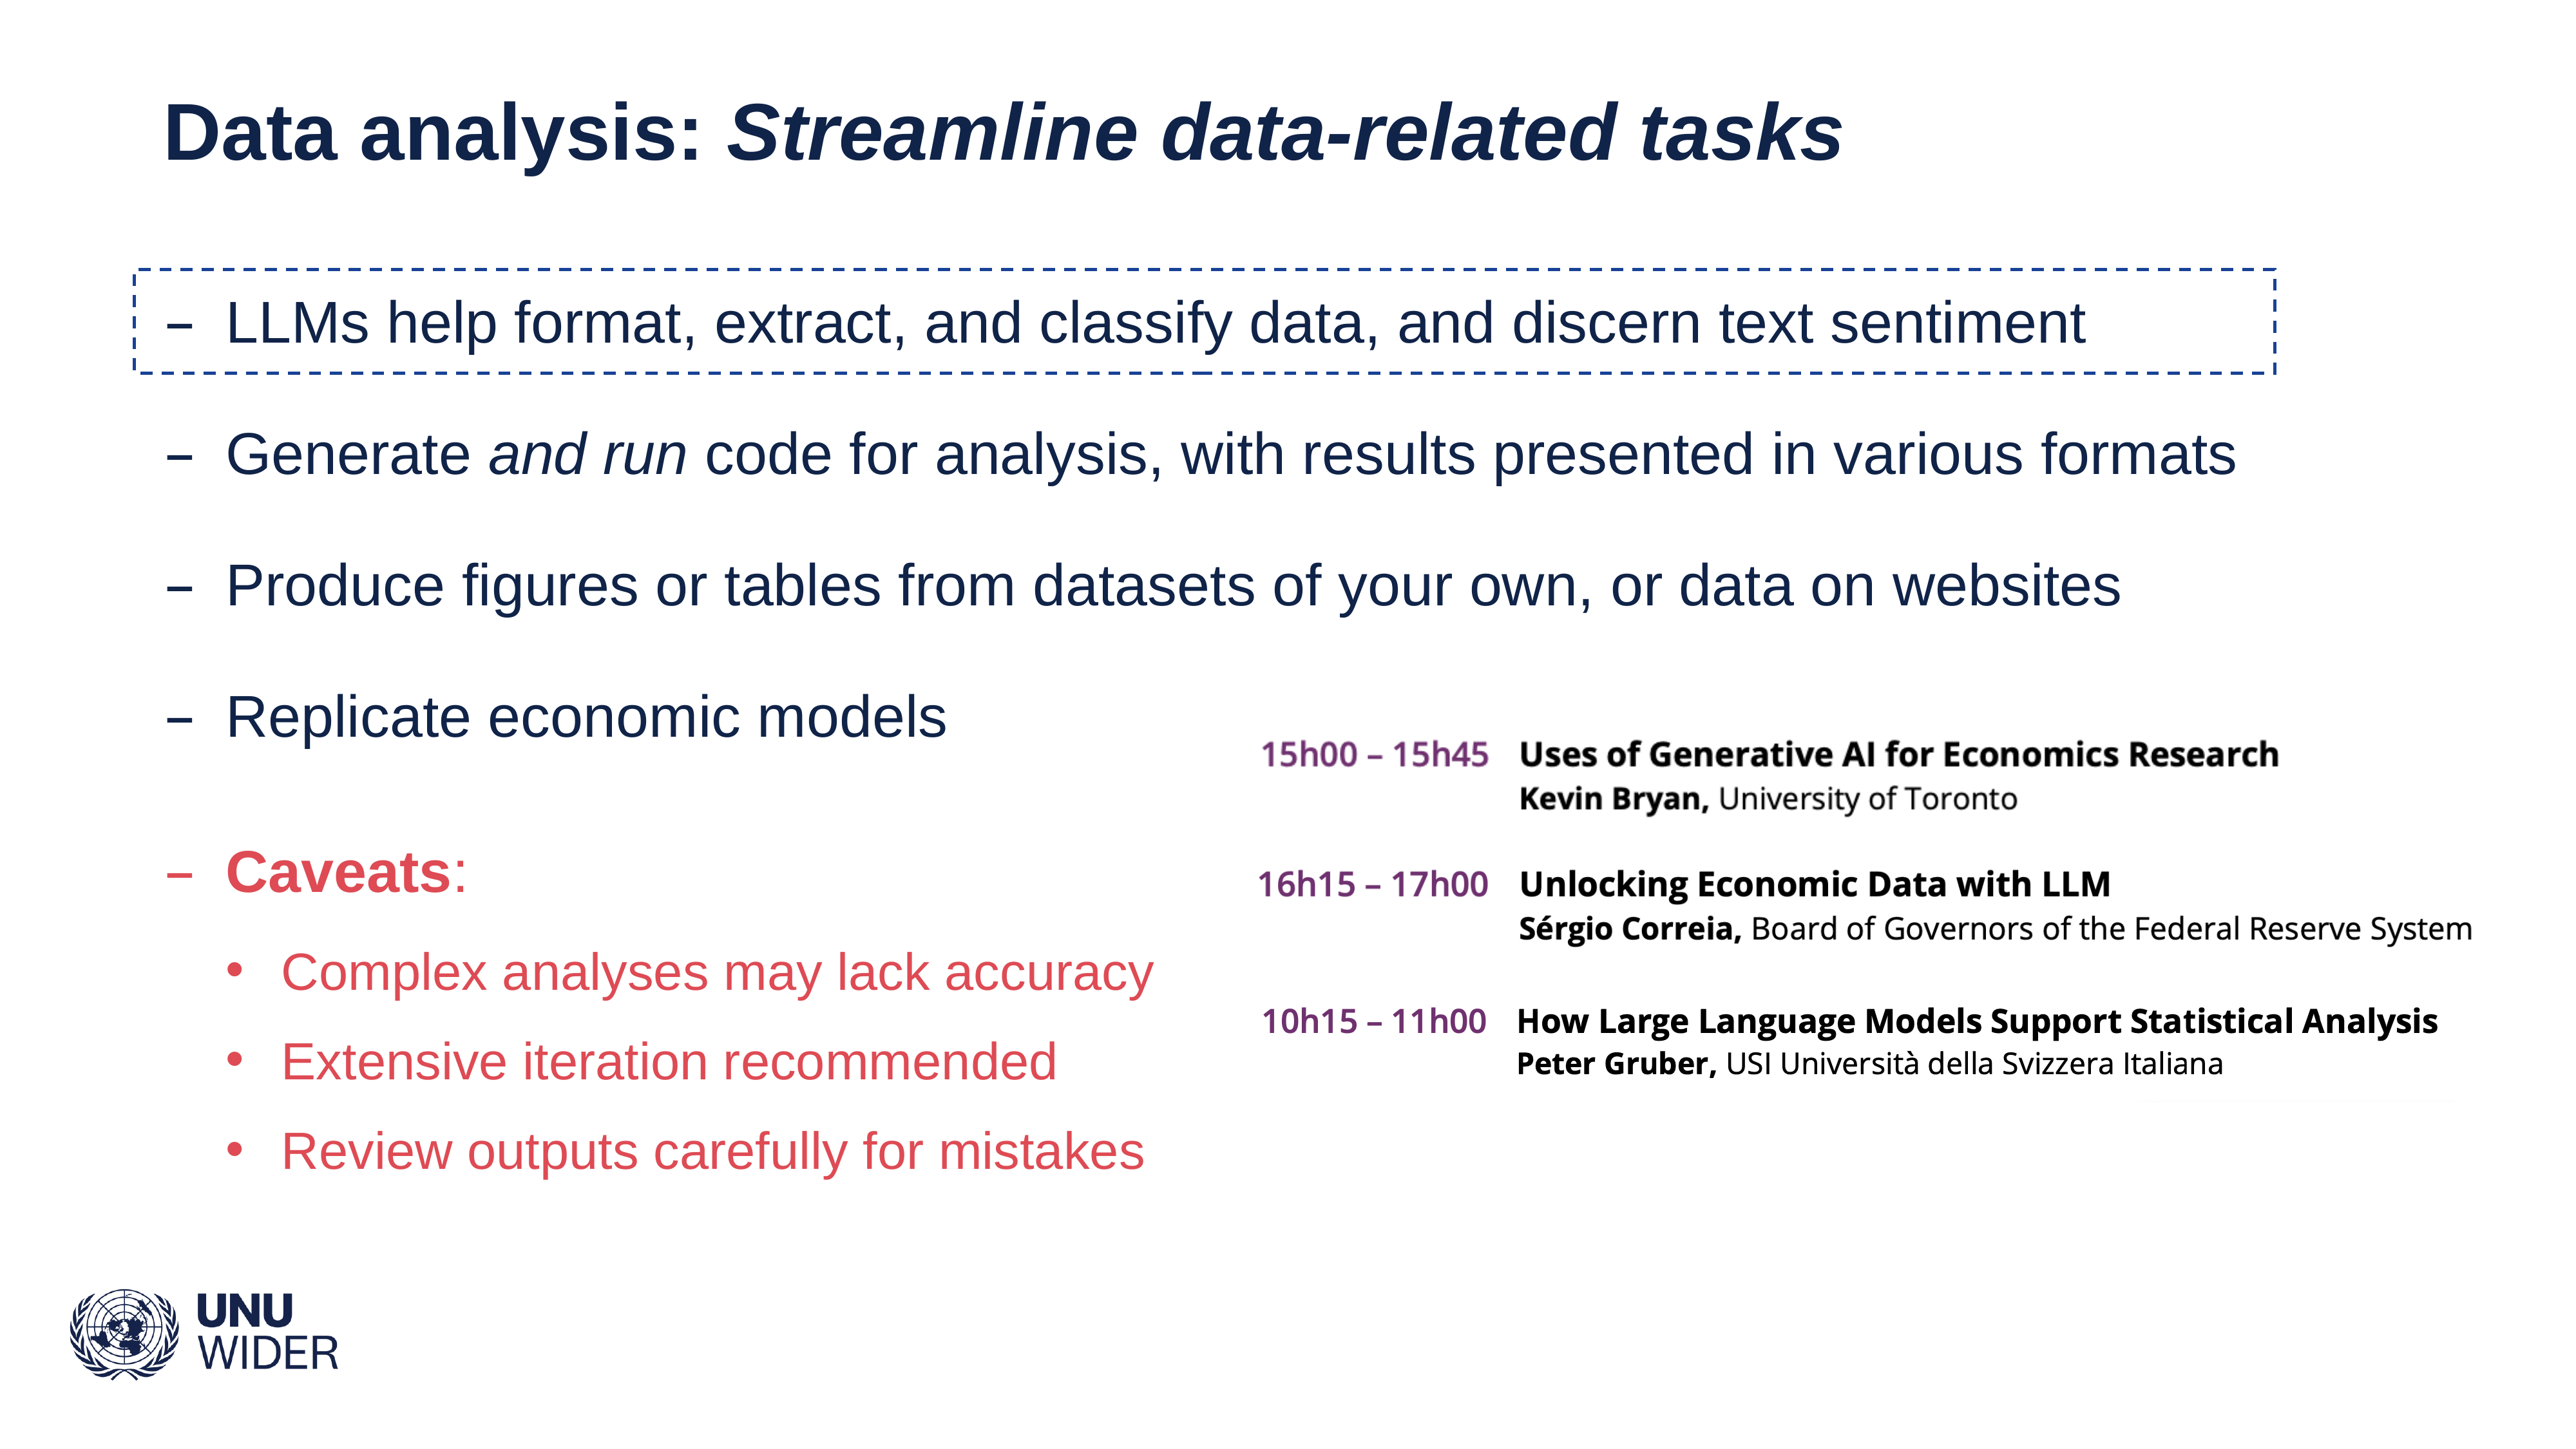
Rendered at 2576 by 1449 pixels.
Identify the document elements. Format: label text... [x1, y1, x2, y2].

picture [1254, 992, 2453, 1103]
list LLMs help format, extract, and classify data, and discern text sentiment Generate and run code for analysis, with results presented in various formats Produce figures or tables from datasets of your own, or data on websites Replicate economic models Caveats: Complex analyses may lack accuracy Extensive iteration recommended Review outputs carefully for mistakes [153, 279, 2442, 1233]
picture [0, 1220, 408, 1449]
picture [1230, 715, 2313, 857]
title Data analysis: Streamline data-related tasks [153, 82, 2356, 185]
picture [1251, 858, 2485, 961]
text_box [134, 269, 2275, 374]
